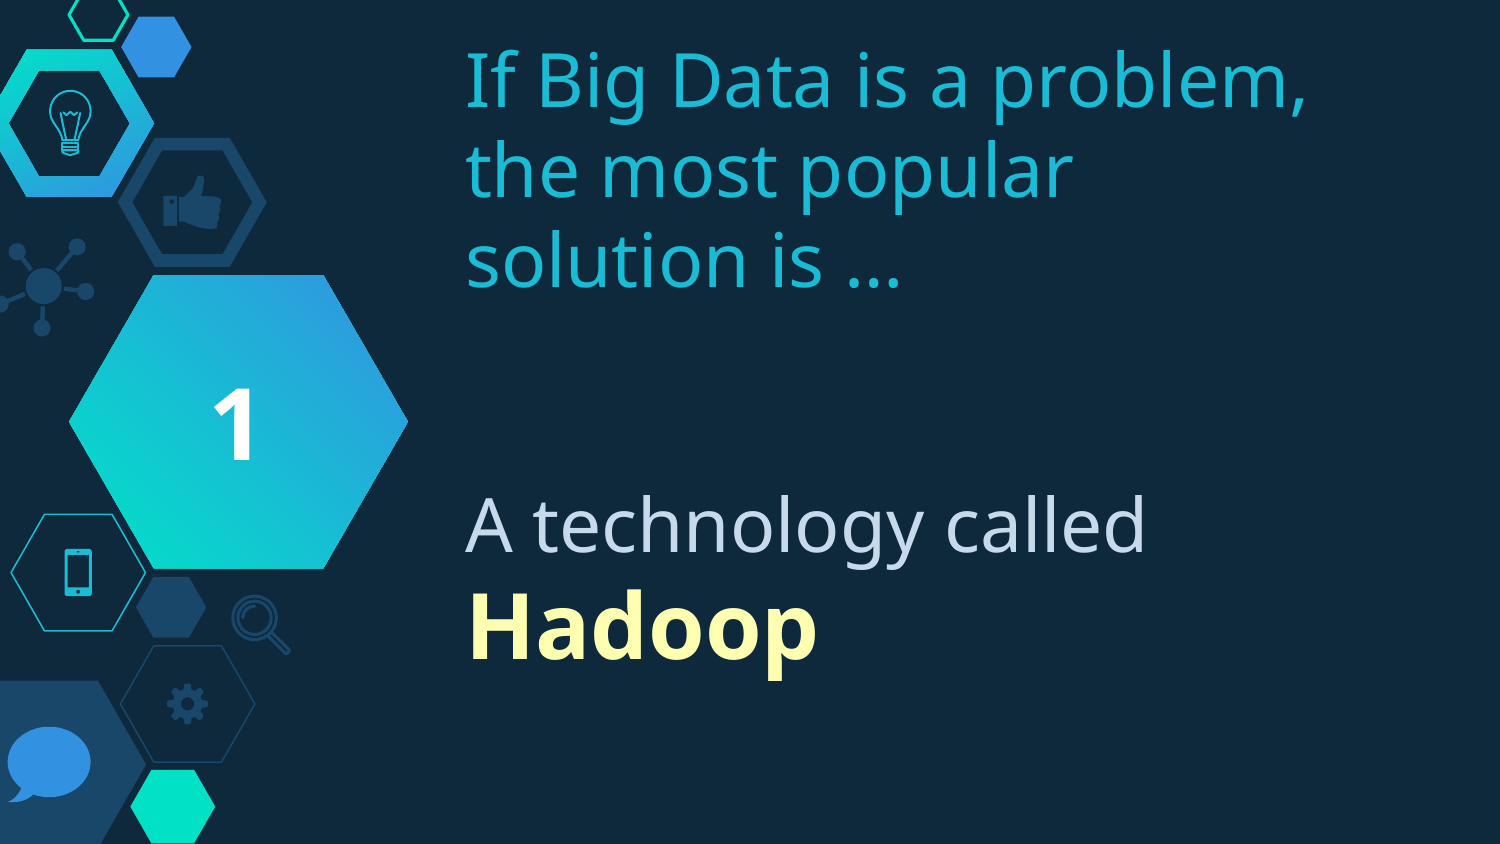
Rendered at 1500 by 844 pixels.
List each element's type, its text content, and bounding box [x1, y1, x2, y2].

text_box 1 [67, 274, 407, 566]
subtitle A technology called Hadoop [450, 462, 1385, 726]
title If Big Data is a problem, the most popular solution is … [450, 26, 1375, 318]
